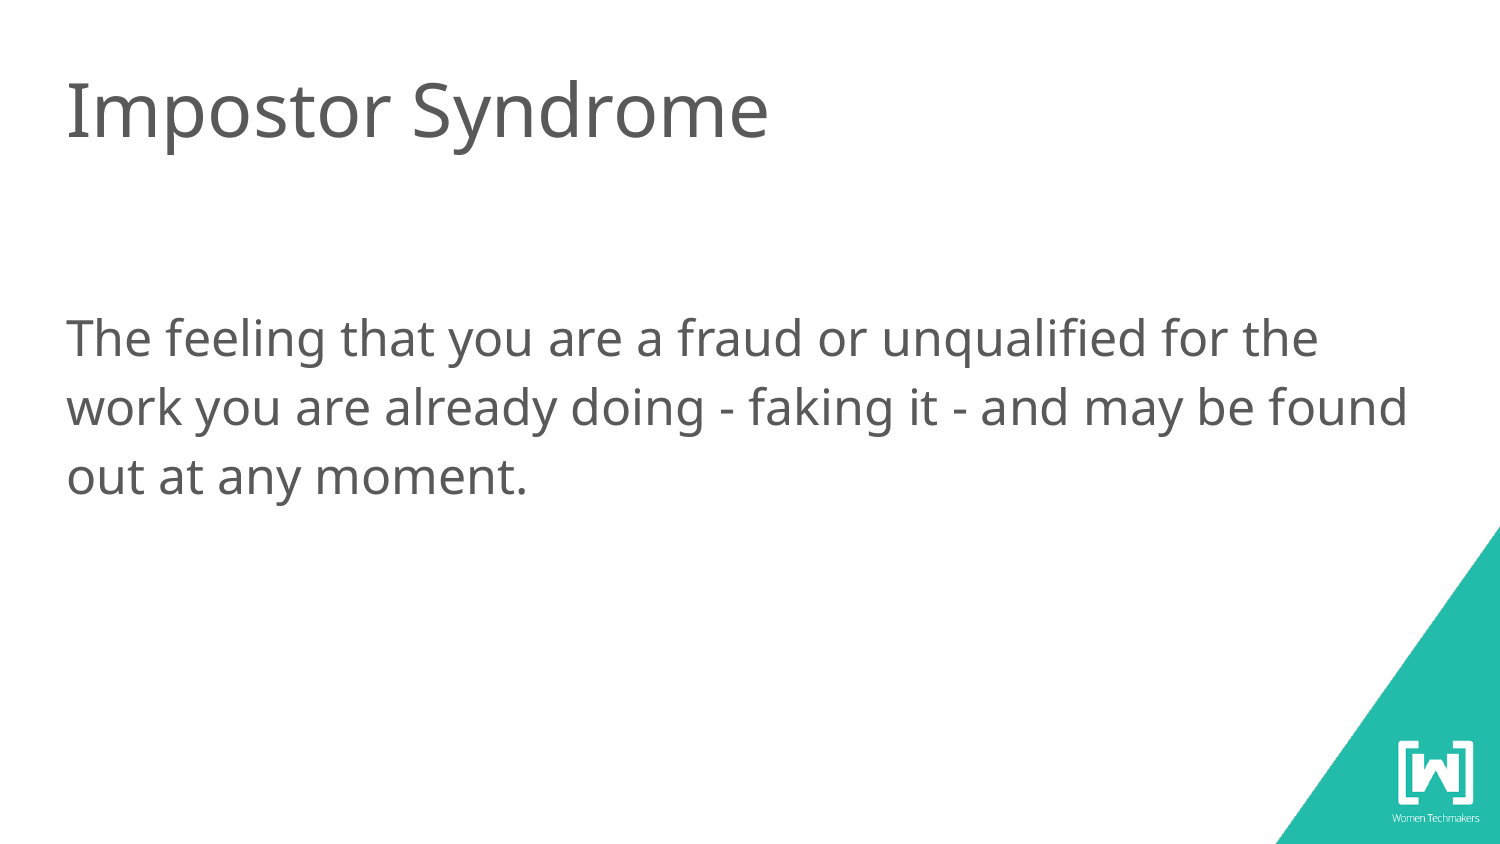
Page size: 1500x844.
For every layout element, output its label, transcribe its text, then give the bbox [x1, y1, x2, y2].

picture [1244, 517, 1500, 844]
title Impostor Syndrome [51, 48, 1449, 164]
list The feeling that you are a fraud or unqualified for the work you are already doing - faking it - and may be found out at any moment. [51, 189, 1449, 750]
